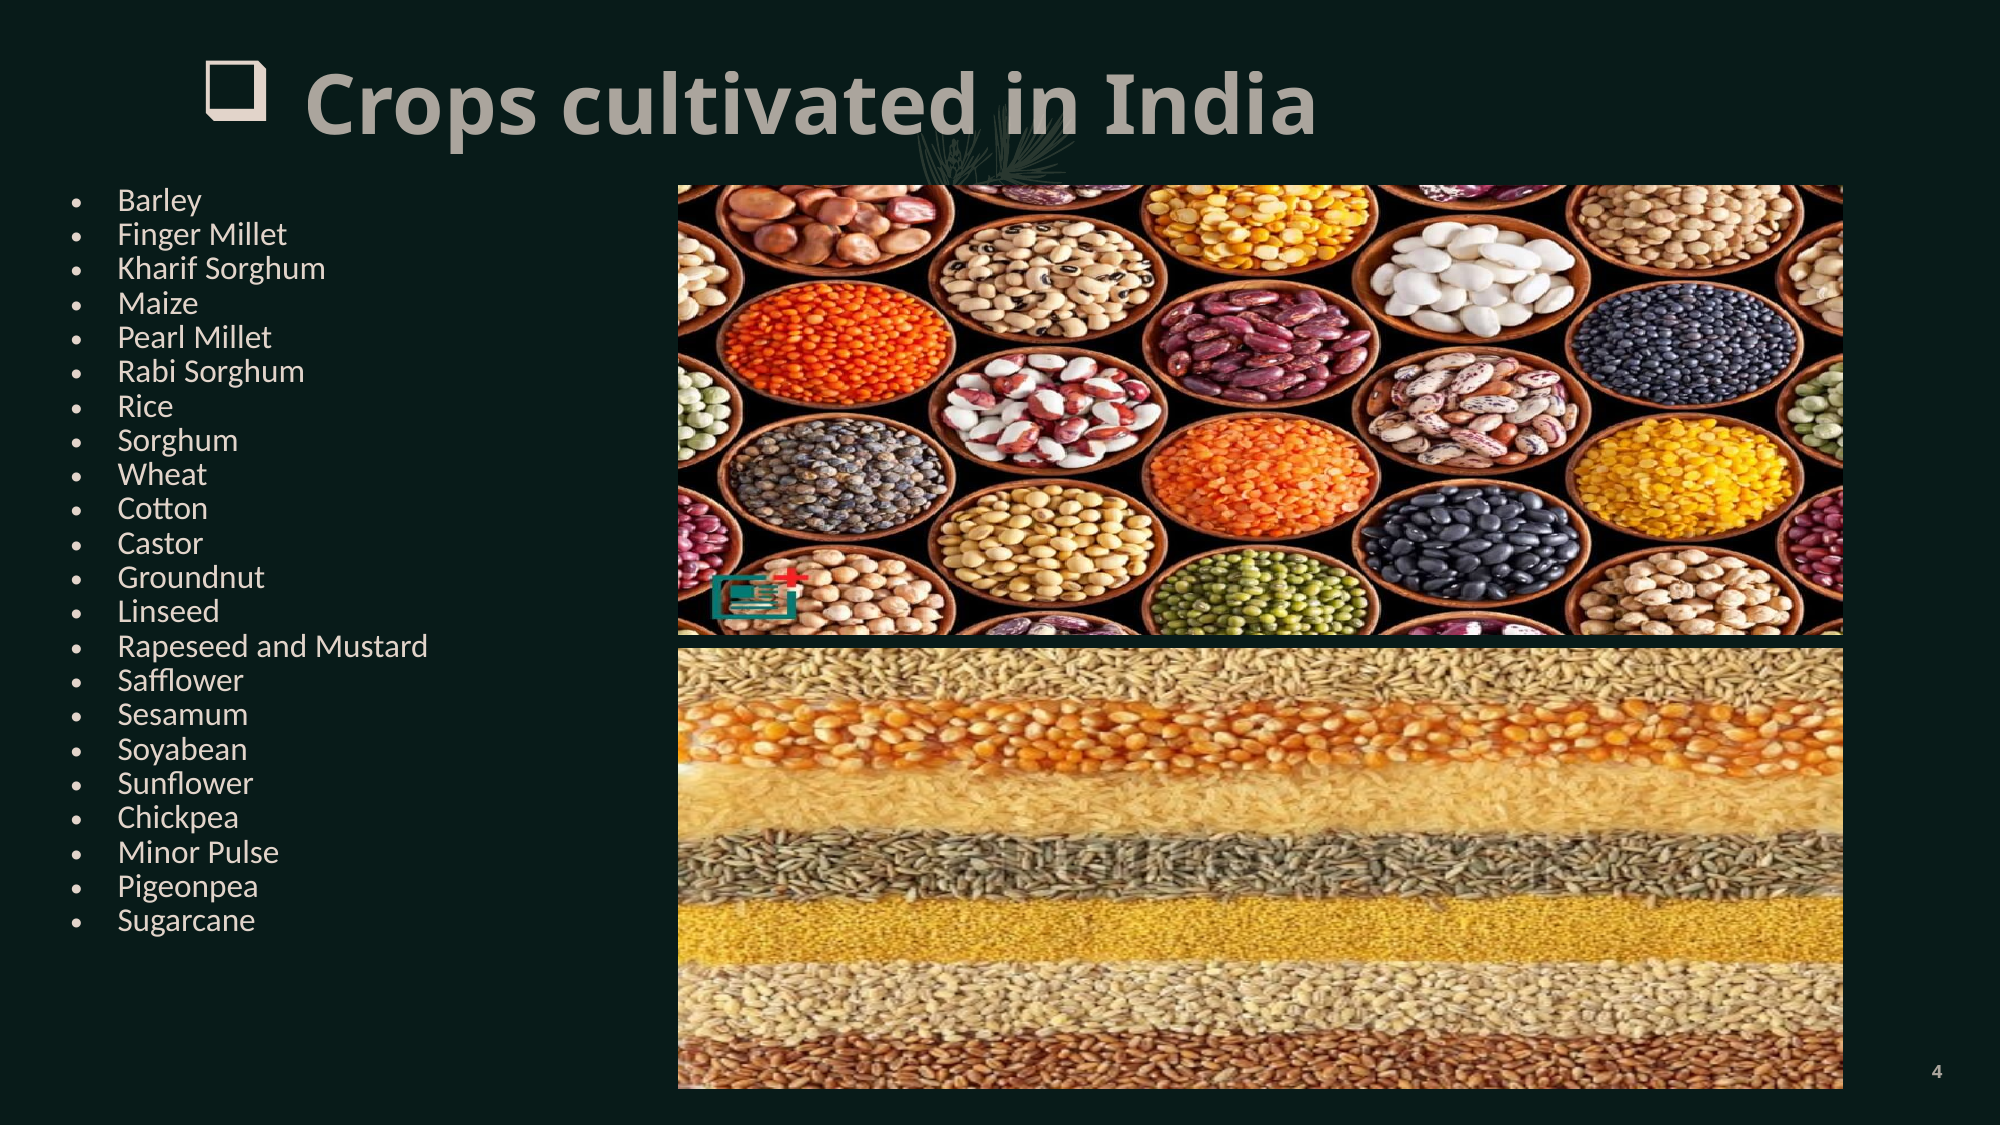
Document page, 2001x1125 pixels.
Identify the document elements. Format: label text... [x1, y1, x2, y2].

table_cell Safflower [70, 665, 521, 700]
table_cell Kharif Sorghum [70, 254, 521, 288]
table_cell Maize [70, 288, 521, 322]
table_cell Rice [70, 391, 521, 425]
table_cell Linseed [70, 597, 521, 631]
table_cell Sugarcane [70, 906, 521, 940]
slide_number 4 [1725, 1042, 1958, 1103]
table_cell Sesamum [70, 700, 521, 734]
picture [677, 648, 1843, 1089]
table_cell Rapeseed and Mustard [70, 631, 521, 665]
table_cell Sorghum [70, 425, 521, 460]
table_cell Groundnut [70, 563, 521, 597]
table_cell Minor Pulse [70, 837, 521, 871]
table_cell Pigeonpea [70, 871, 521, 906]
picture [677, 185, 1843, 635]
table_cell Chickpea [70, 803, 521, 837]
table_header Barley [70, 185, 521, 219]
table_cell Castor [70, 528, 521, 563]
table_cell Pearl Millet [70, 322, 521, 357]
table_cell Wheat [70, 460, 521, 494]
title Crops cultivated in India [55, 53, 1465, 150]
table_cell Sunflower [70, 768, 521, 803]
table_cell Soyabean [70, 734, 521, 768]
table_cell Cotton [70, 494, 521, 528]
table_cell Finger Millet [70, 219, 521, 254]
table_cell Rabi Sorghum [70, 357, 521, 391]
